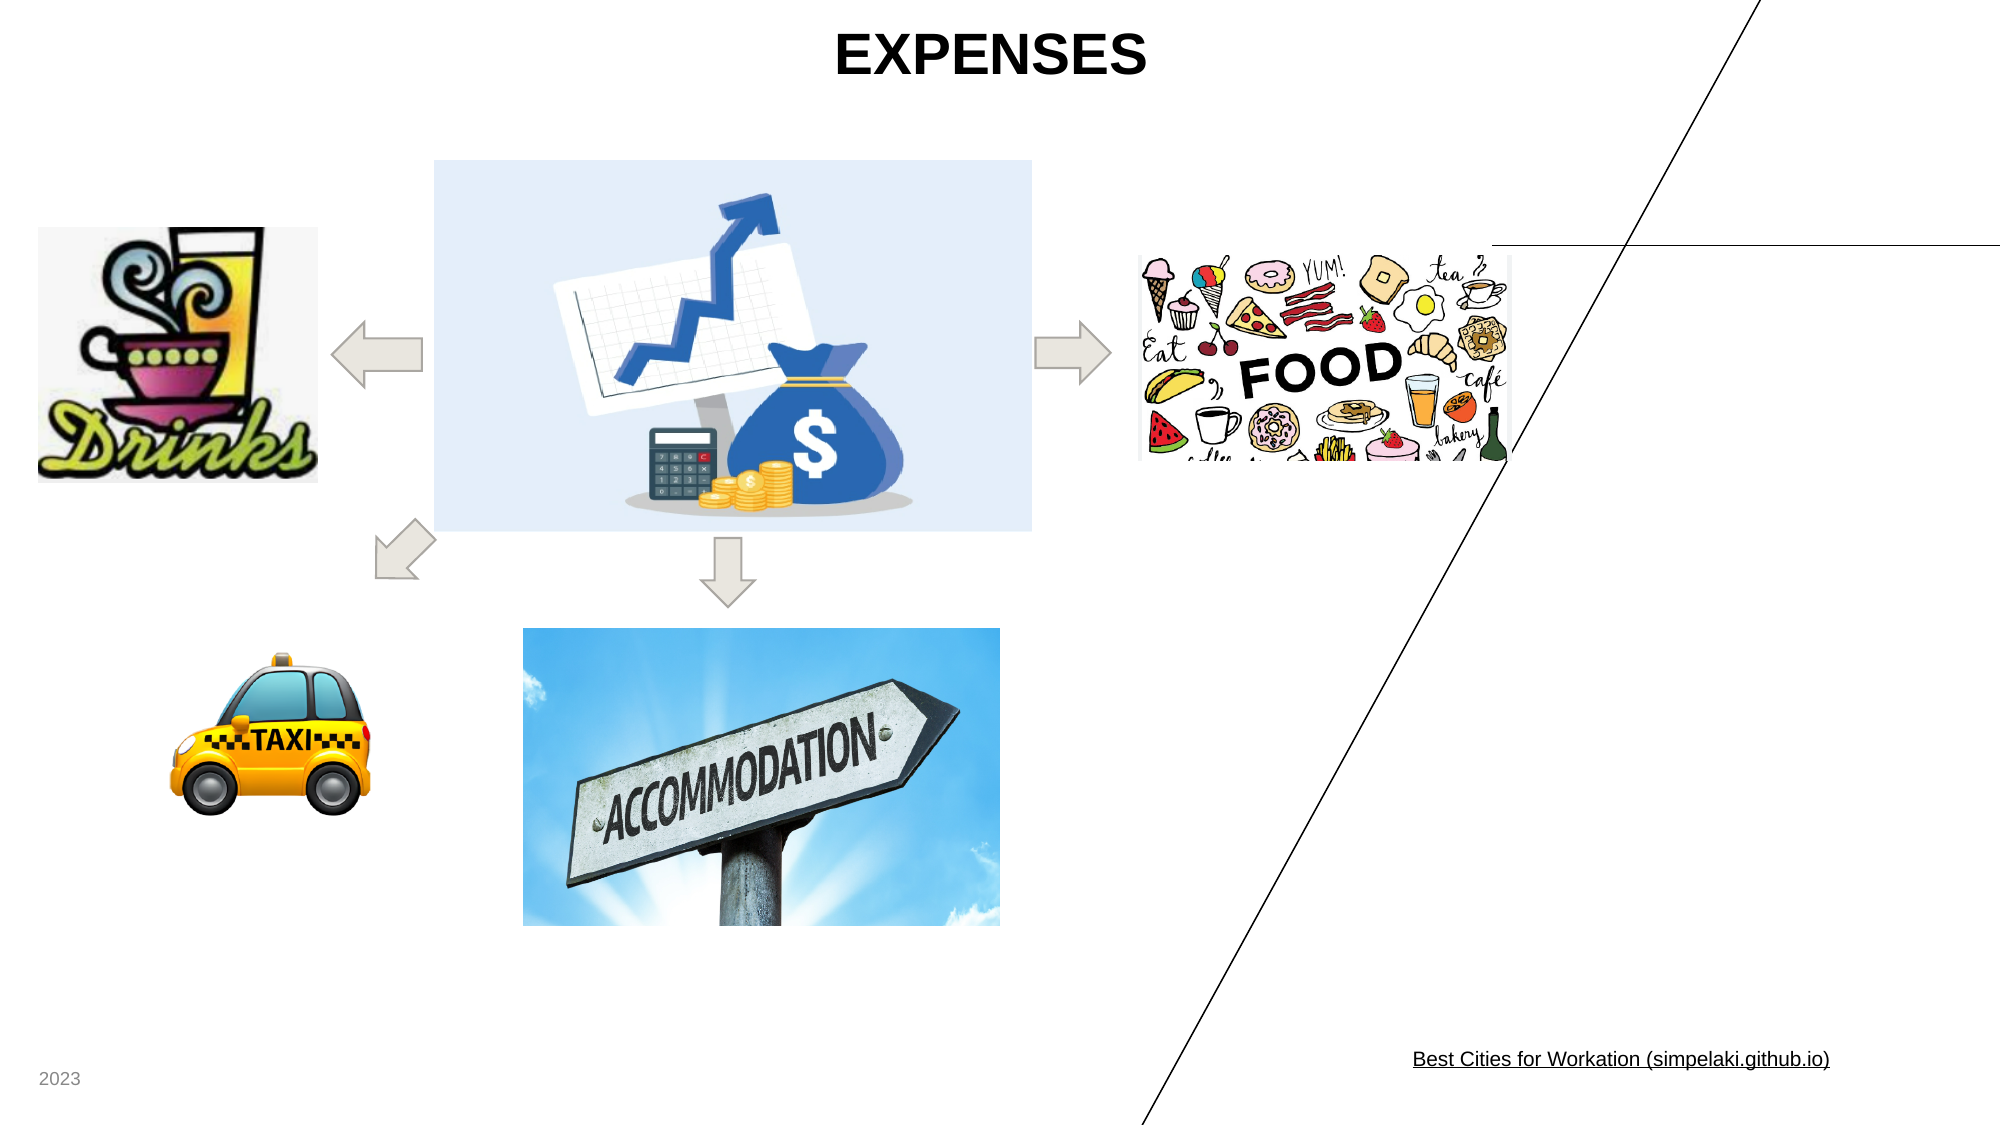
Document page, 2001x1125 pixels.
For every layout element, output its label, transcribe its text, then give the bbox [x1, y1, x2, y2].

slide_number 2023 [23, 1048, 224, 1108]
text_box [376, 519, 436, 579]
picture [38, 226, 319, 483]
text_box [701, 541, 755, 608]
picture [1137, 255, 1512, 461]
text_box [331, 322, 422, 388]
text_box [1037, 322, 1111, 384]
picture [124, 606, 387, 817]
picture [523, 628, 1001, 926]
text_box Best Cities for Workation (simpelaki.github.io) [1397, 1037, 1925, 1078]
picture [434, 160, 1033, 533]
text_box EXPENSES [727, 8, 1277, 94]
